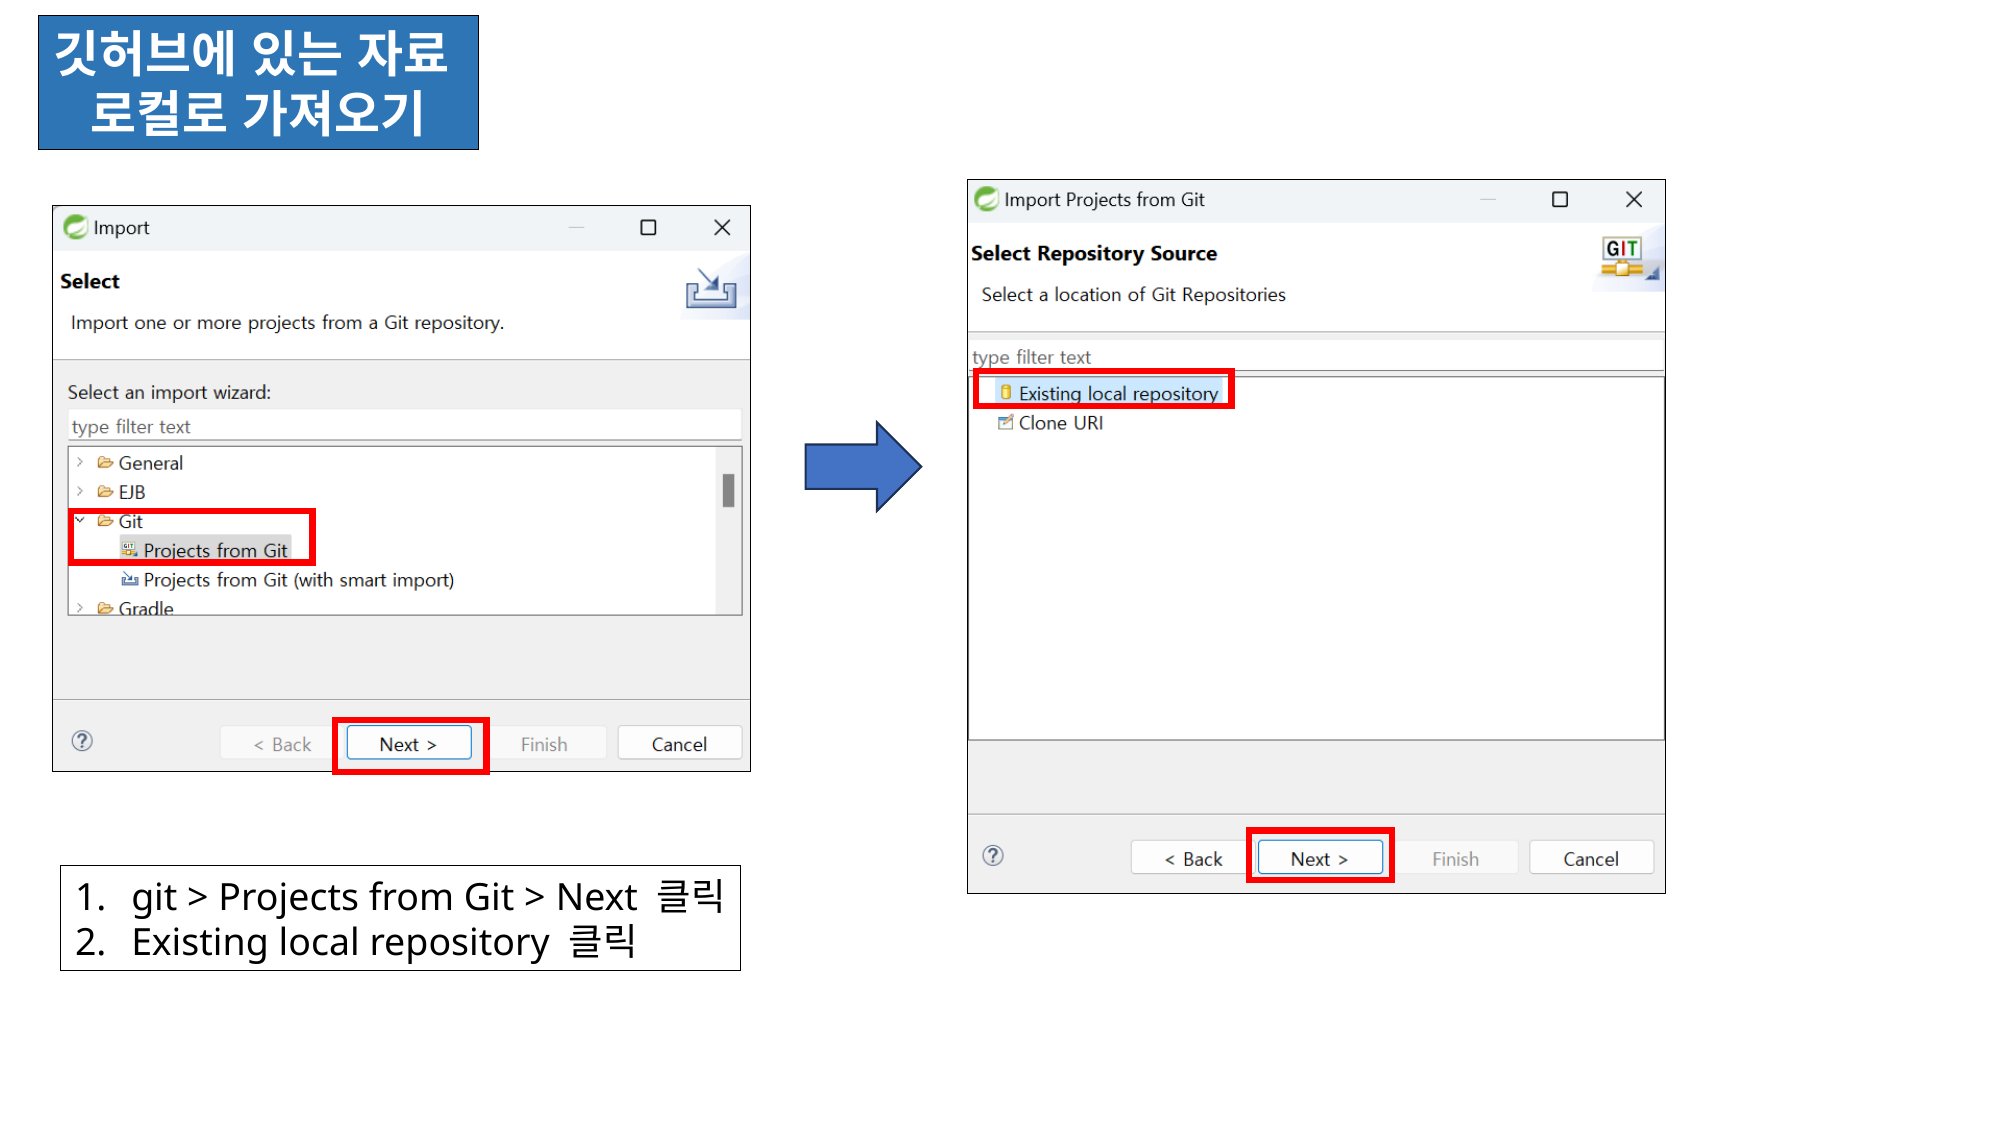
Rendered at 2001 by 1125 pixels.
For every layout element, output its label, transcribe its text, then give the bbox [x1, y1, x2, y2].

text_box 깃허브에 있는 자료 로컬로 가져오기 [38, 15, 479, 150]
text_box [51, 179, 1666, 972]
